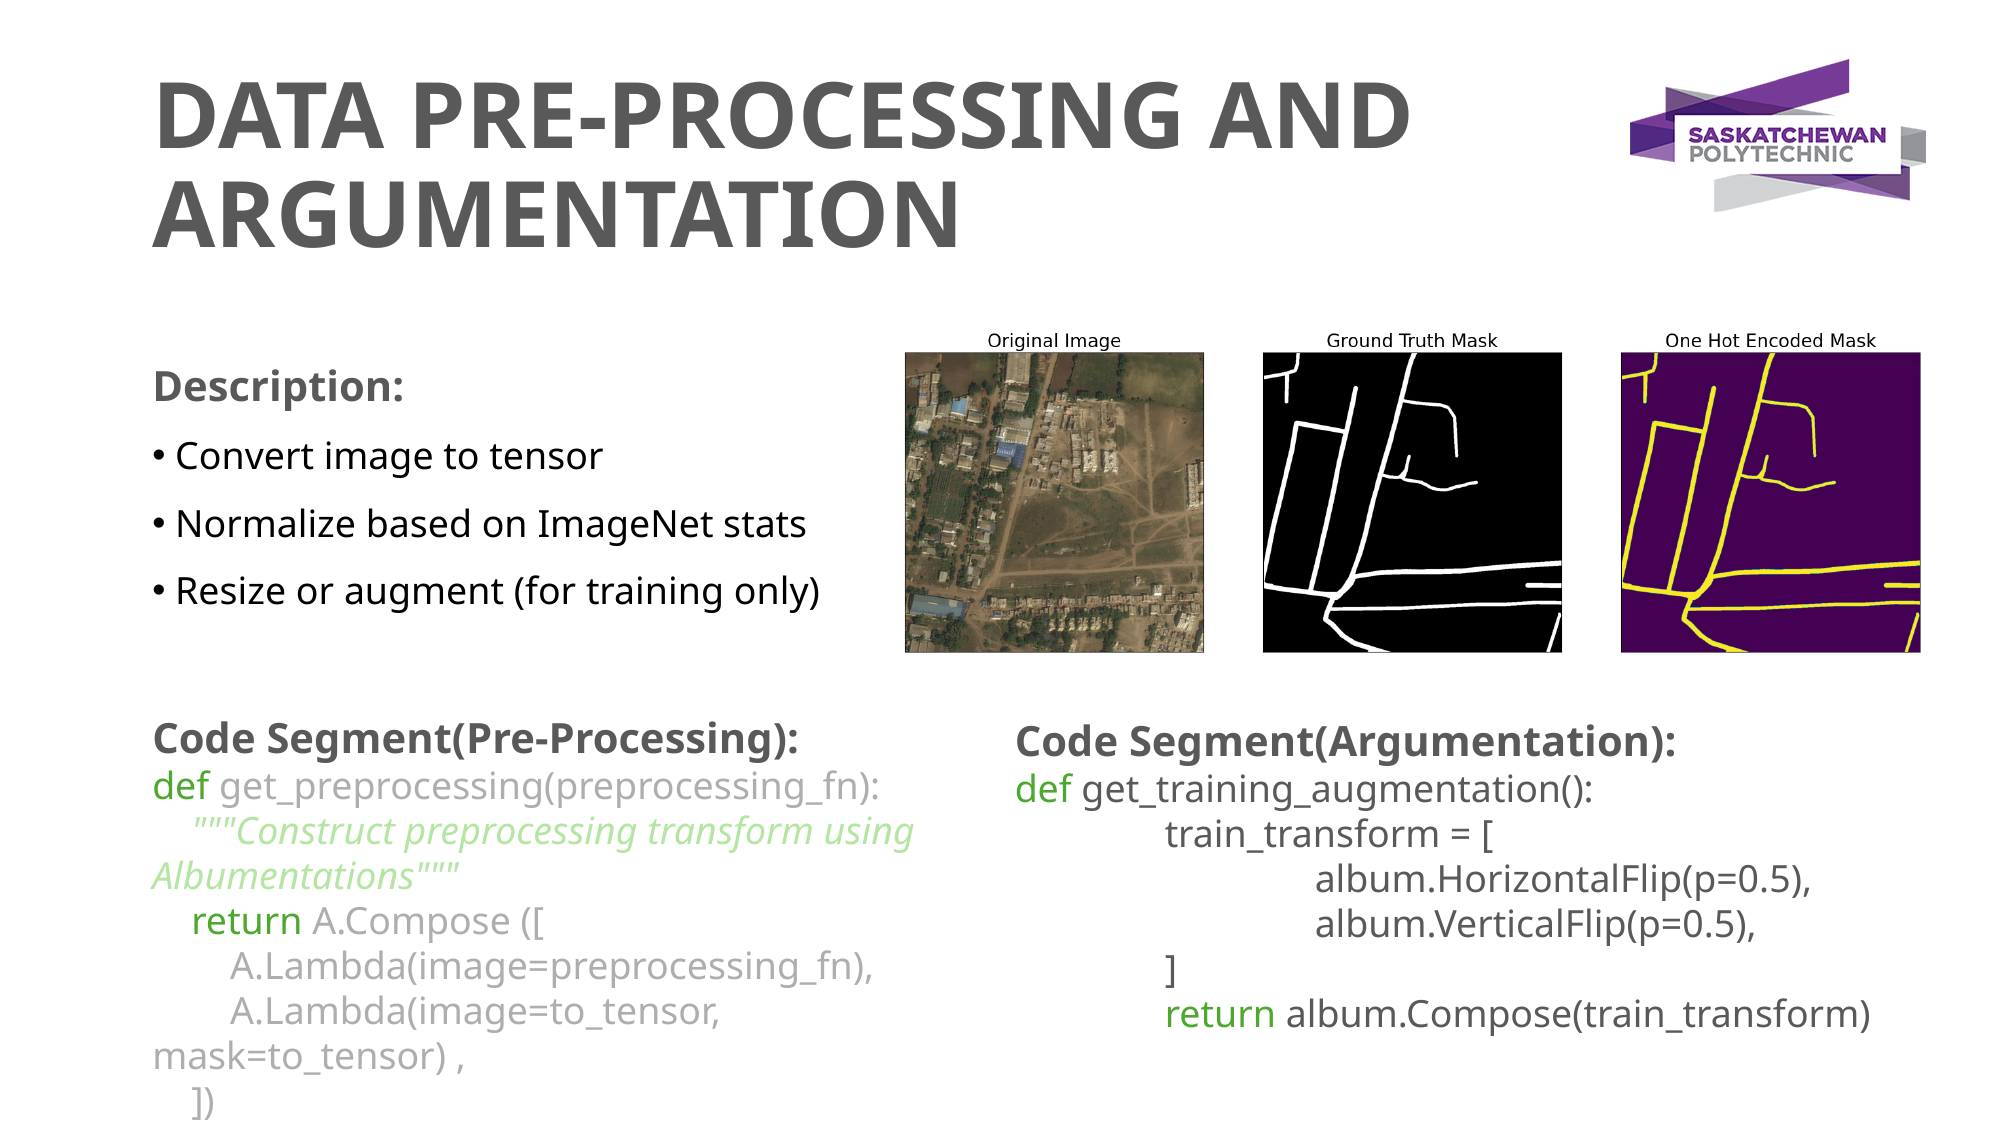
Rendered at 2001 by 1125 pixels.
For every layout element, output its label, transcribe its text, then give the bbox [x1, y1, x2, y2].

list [1629, 59, 1927, 213]
picture [898, 326, 1927, 659]
title DATA PRE-PROCESSING AND ARGUMENTATION [137, 59, 1436, 278]
text_box Code Segment(Argumentation): def get_training_augmentation(): train_transform = [ album.HorizontalFlip(p=0.5), album.VerticalFlip(p=0.5), ] return album.Compose(train_transform) [999, 707, 1926, 1043]
text_box Description: Convert image to tensor Normalize based on ImageNet stats Resize or augment (for training only) Code Segment(Pre-Processing): def get_preprocessing(preprocessing_fn): """Construct preprocessing transform using Albumentations""" return A.Compose ([ A.Lambda(image=preprocessing_fn), A.Lambda(image=to_tensor, mask=to_tensor) , ]) [137, 277, 1000, 1125]
